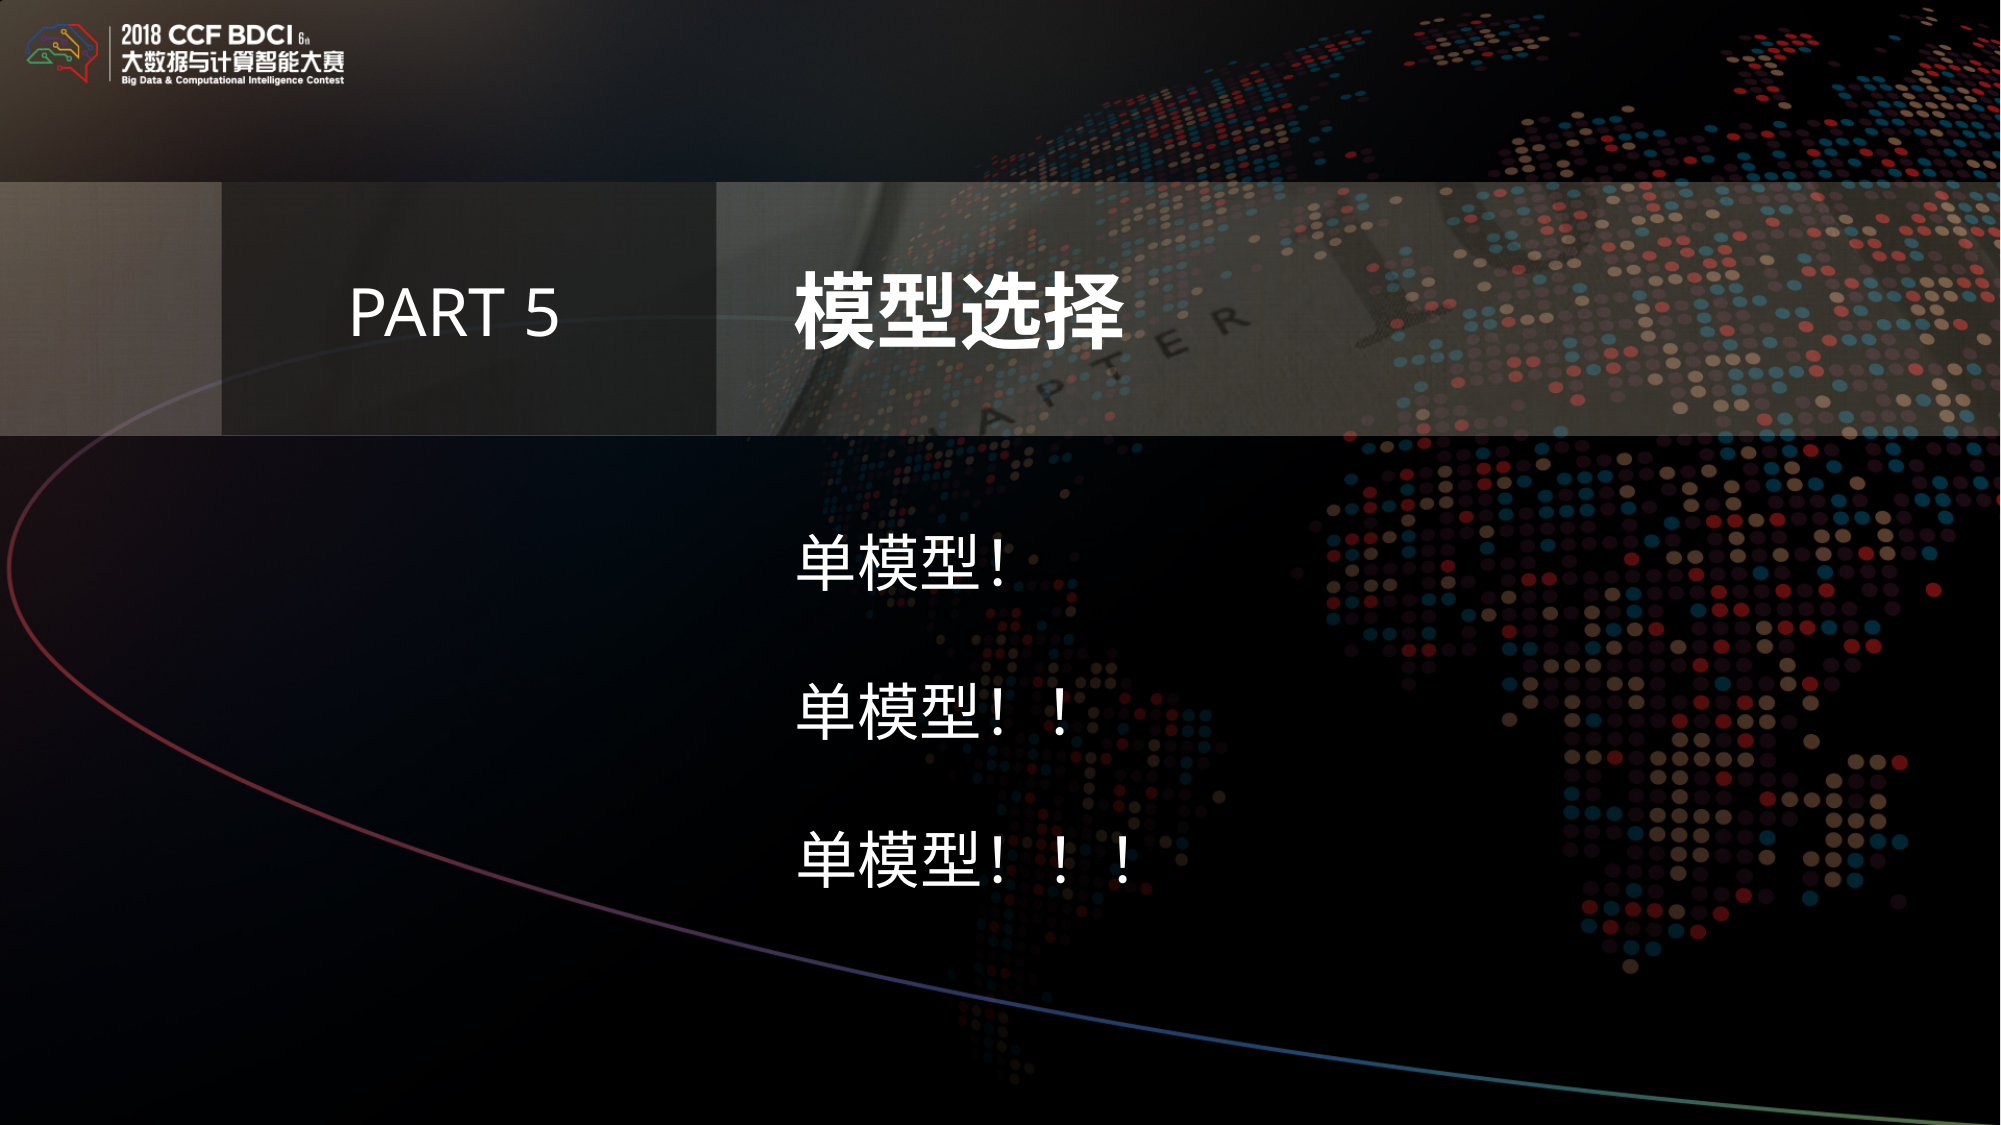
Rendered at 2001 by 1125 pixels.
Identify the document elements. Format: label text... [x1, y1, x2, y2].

text_box 单模型！ [779, 516, 1060, 607]
picture [0, 0, 2001, 1125]
text_box 单模型！！ [780, 665, 1123, 755]
text_box 单模型！！！ [780, 814, 1186, 904]
